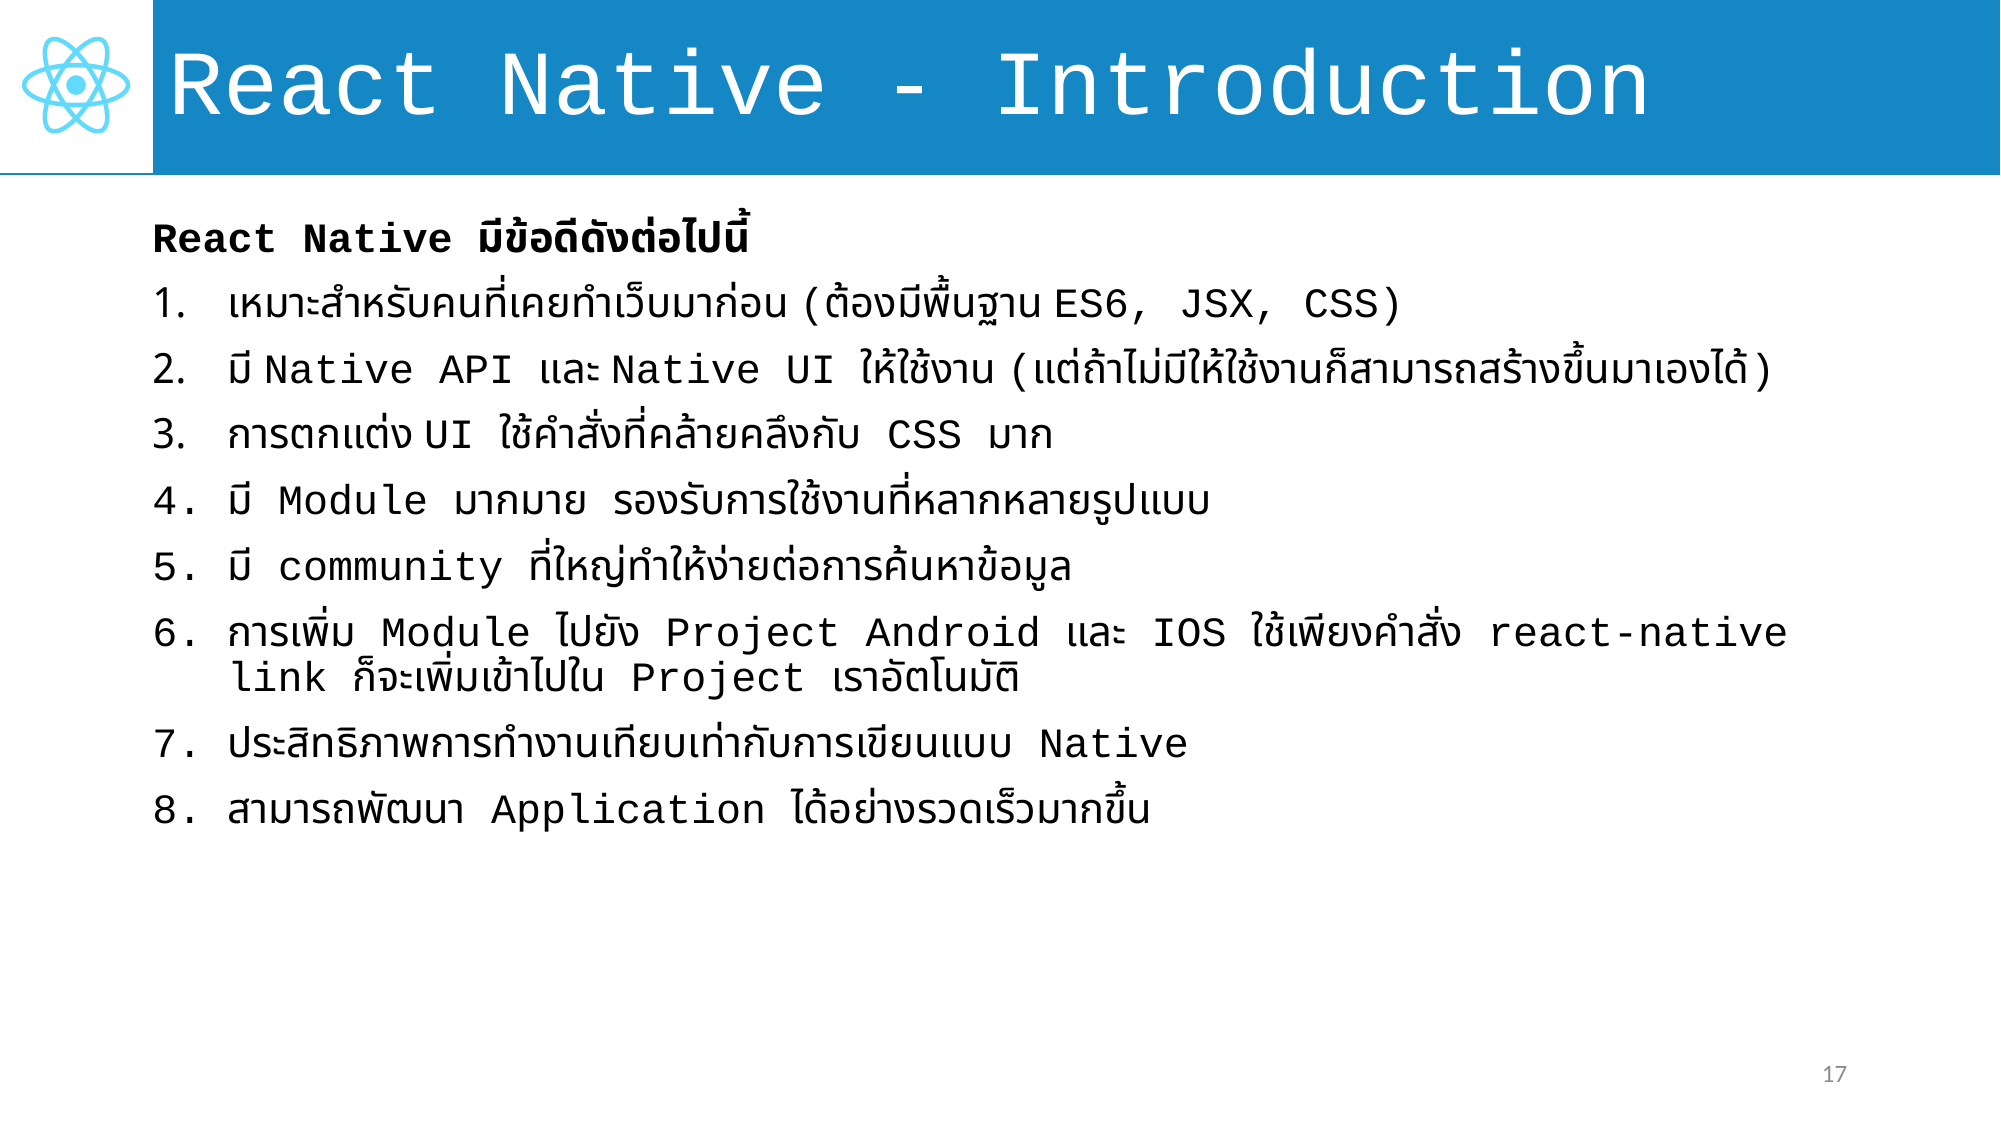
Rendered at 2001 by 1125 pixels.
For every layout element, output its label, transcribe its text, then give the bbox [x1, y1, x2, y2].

list React Native มีข้อดีดังต่อไปนี้ เหมาะสำหรับคนที่เคยทำเว็บมาก่อน (ต้องมีพื้นฐาน ES6, JSX, CSS) มี Native API และ Native UI ให้ใช้งาน (แต่ถ้าไม่มีให้ใช้งานก็สามารถสร้างขึ้นมาเองได้) การตกแต่ง UI ใช้คำสั่งที่คล้ายคลึงกับ CSS มาก มี Module มากมาย รองรับการใช้งานที่หลากหลายรูปแบบ มี community ที่ใหญ่ทำให้ง่ายต่อการค้นหาข้อมูล การเพิ่ม Module ไปยัง Project Android และ IOS ใช้เพียงคำสั่ง react-native link ก็จะเพิ่มเข้าไปใน Project เราอัตโนมัติ ประสิทธิภาพการทำงานเทียบเท่ากับการเขียนแบบ Native สามารถพัฒนา Application ได้อย่างรวดเร็วมากขึ้น [137, 202, 1863, 951]
picture [14, 25, 138, 149]
text_box React Native - Introduction [153, 0, 2000, 173]
slide_number 17 [1412, 1042, 1863, 1103]
